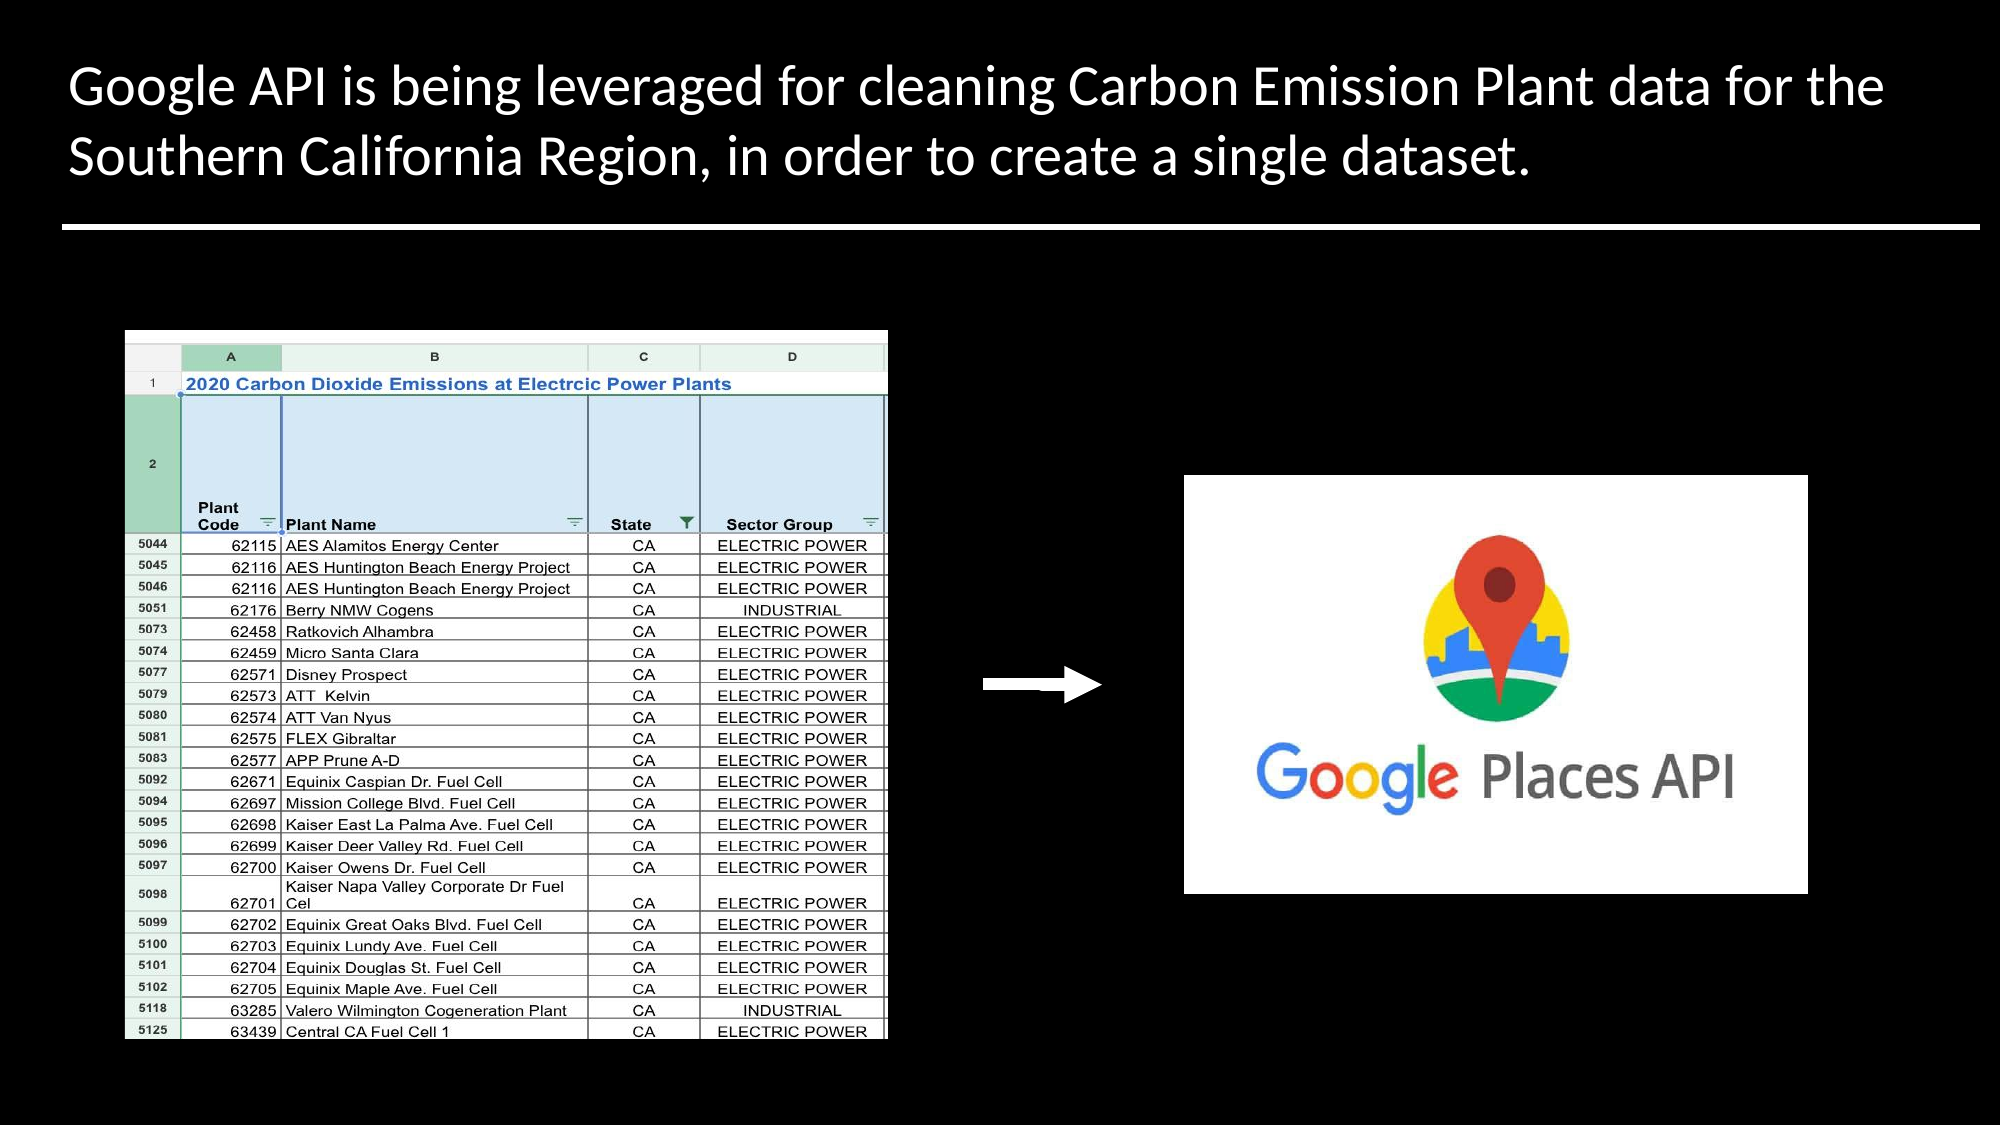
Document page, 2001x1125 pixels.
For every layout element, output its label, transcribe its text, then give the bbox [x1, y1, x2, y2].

picture [1184, 475, 1808, 894]
picture [124, 329, 889, 1039]
text_box Google API is being leveraged for cleaning Carbon Emission Plant data for the Southern California Region, in order to create a single dataset. [53, 31, 1972, 202]
